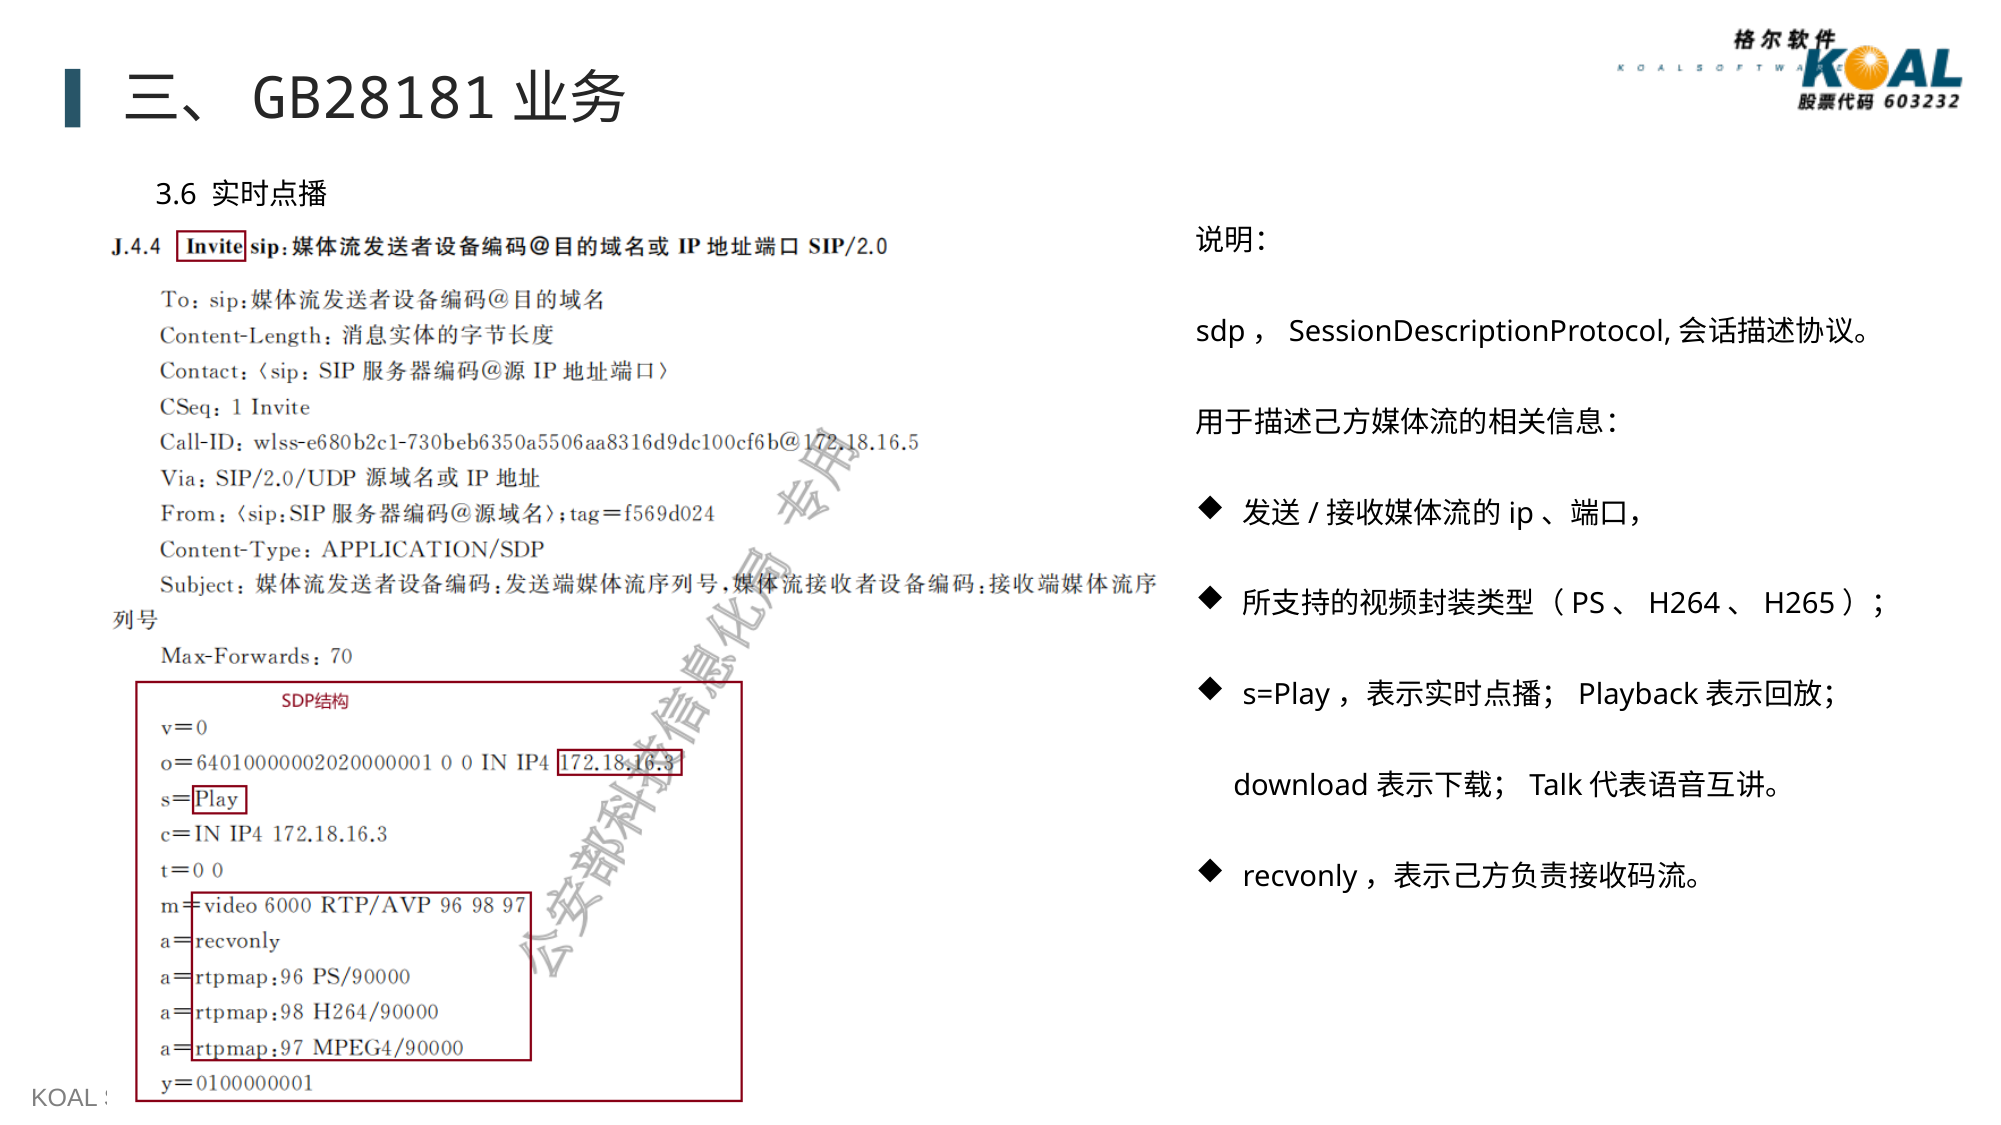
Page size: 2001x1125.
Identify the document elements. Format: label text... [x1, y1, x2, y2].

text_box 说明： sdp，SessionDescriptionProtocol,会话描述协议。 用于描述己方媒体流的相关信息： 发送/接收媒体流的ip、端口， 所支持的视频封装类型（PS、H264、H265）； s=Play，表示实时点播；Playback表示回放； download表示下载；Talk代表语音互讲。 recvonly，表示己方负责接收码流。 [1134, 179, 1903, 1062]
picture [1594, 0, 2000, 134]
text_box 3.6 实时点播 [93, 167, 602, 229]
picture [107, 228, 1160, 1118]
list 三、GB28181业务 [107, 60, 798, 138]
